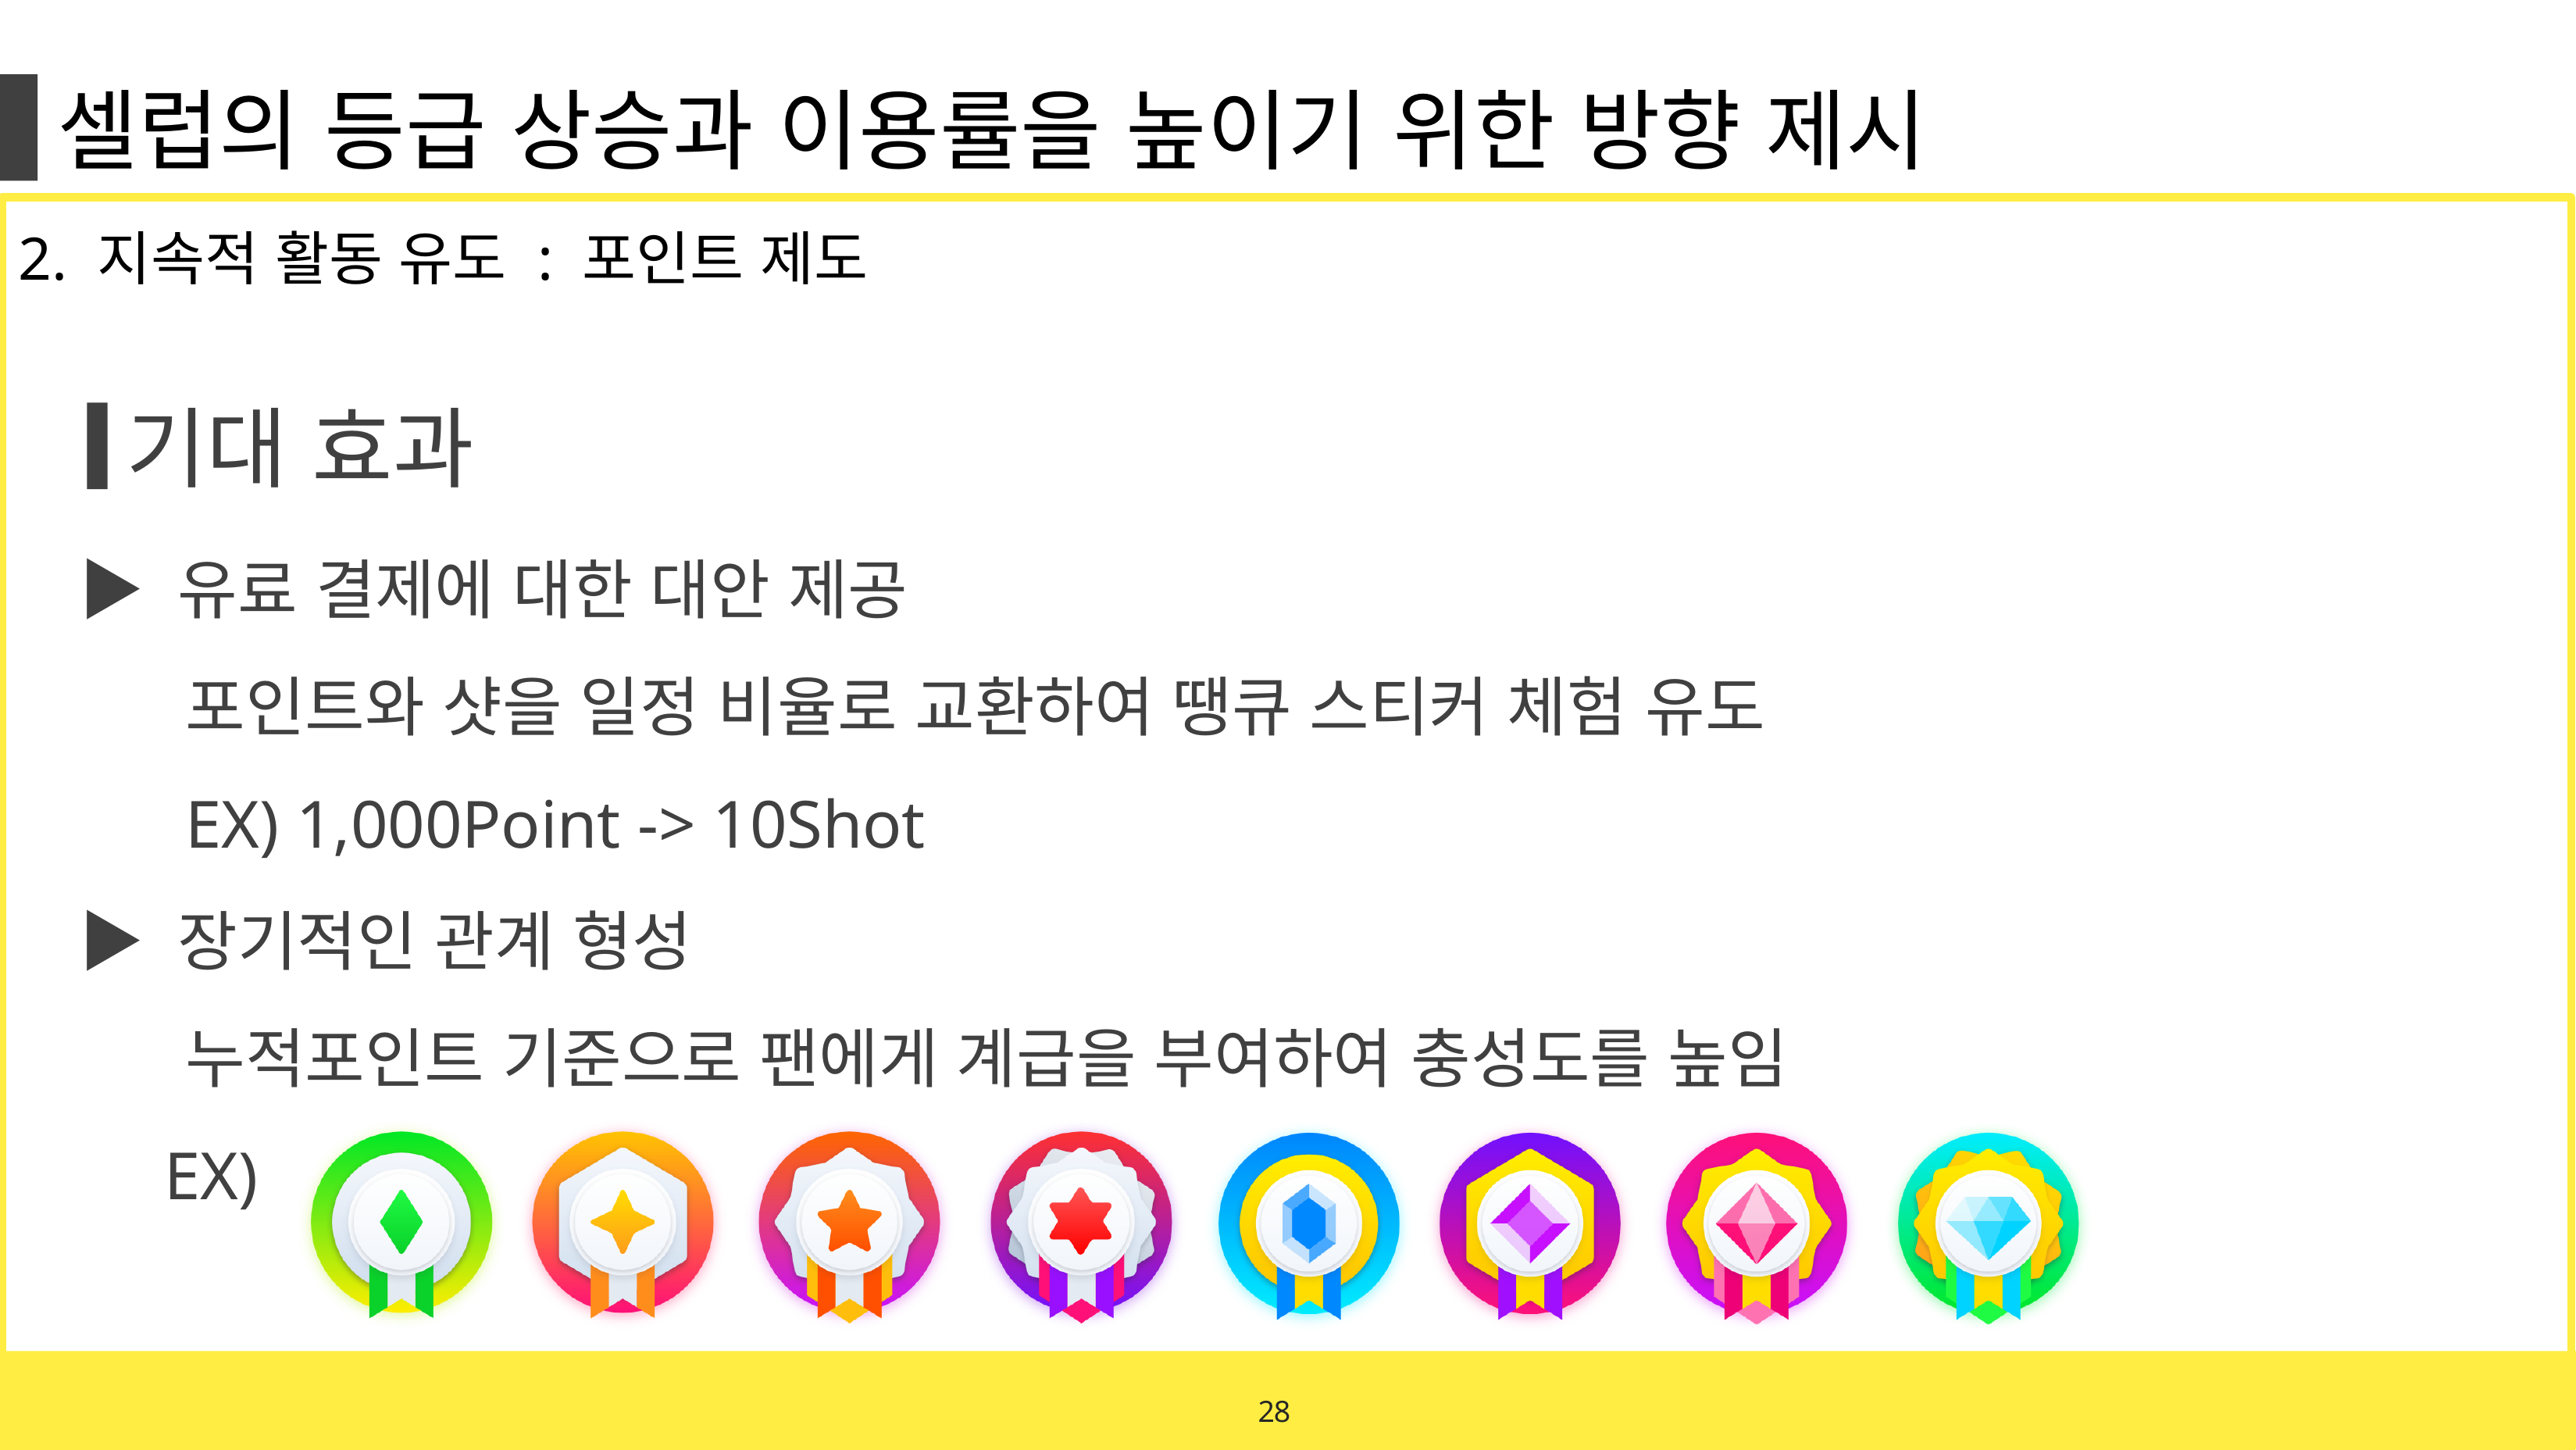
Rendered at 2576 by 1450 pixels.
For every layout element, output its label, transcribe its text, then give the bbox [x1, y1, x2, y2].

text_box 셀럽의 등급 상승과 이용률을 높이기 위한 방향 제시 [57, 74, 1932, 180]
text_box 기대 효과 [126, 392, 1287, 498]
picture [294, 1112, 1192, 1338]
text_box [0, 195, 2573, 1450]
text_box 2. 지속적 활동 유도 : 포인트 제도 [18, 221, 1513, 292]
text_box ▶ 유료 결제에 대한 대안 제공 포인트와 샷을 일정 비율로 교환하여 땡큐 스티커 체험 유도 EX) 1,000Point -> 10Shot ▶ 장기적인 관계 형성 누적포인트 기준으로 팬에게 계급을 부여하여 충성도를 높임 EX) [79, 509, 2079, 1213]
text_box [85, 401, 109, 491]
picture [1201, 1115, 2099, 1344]
